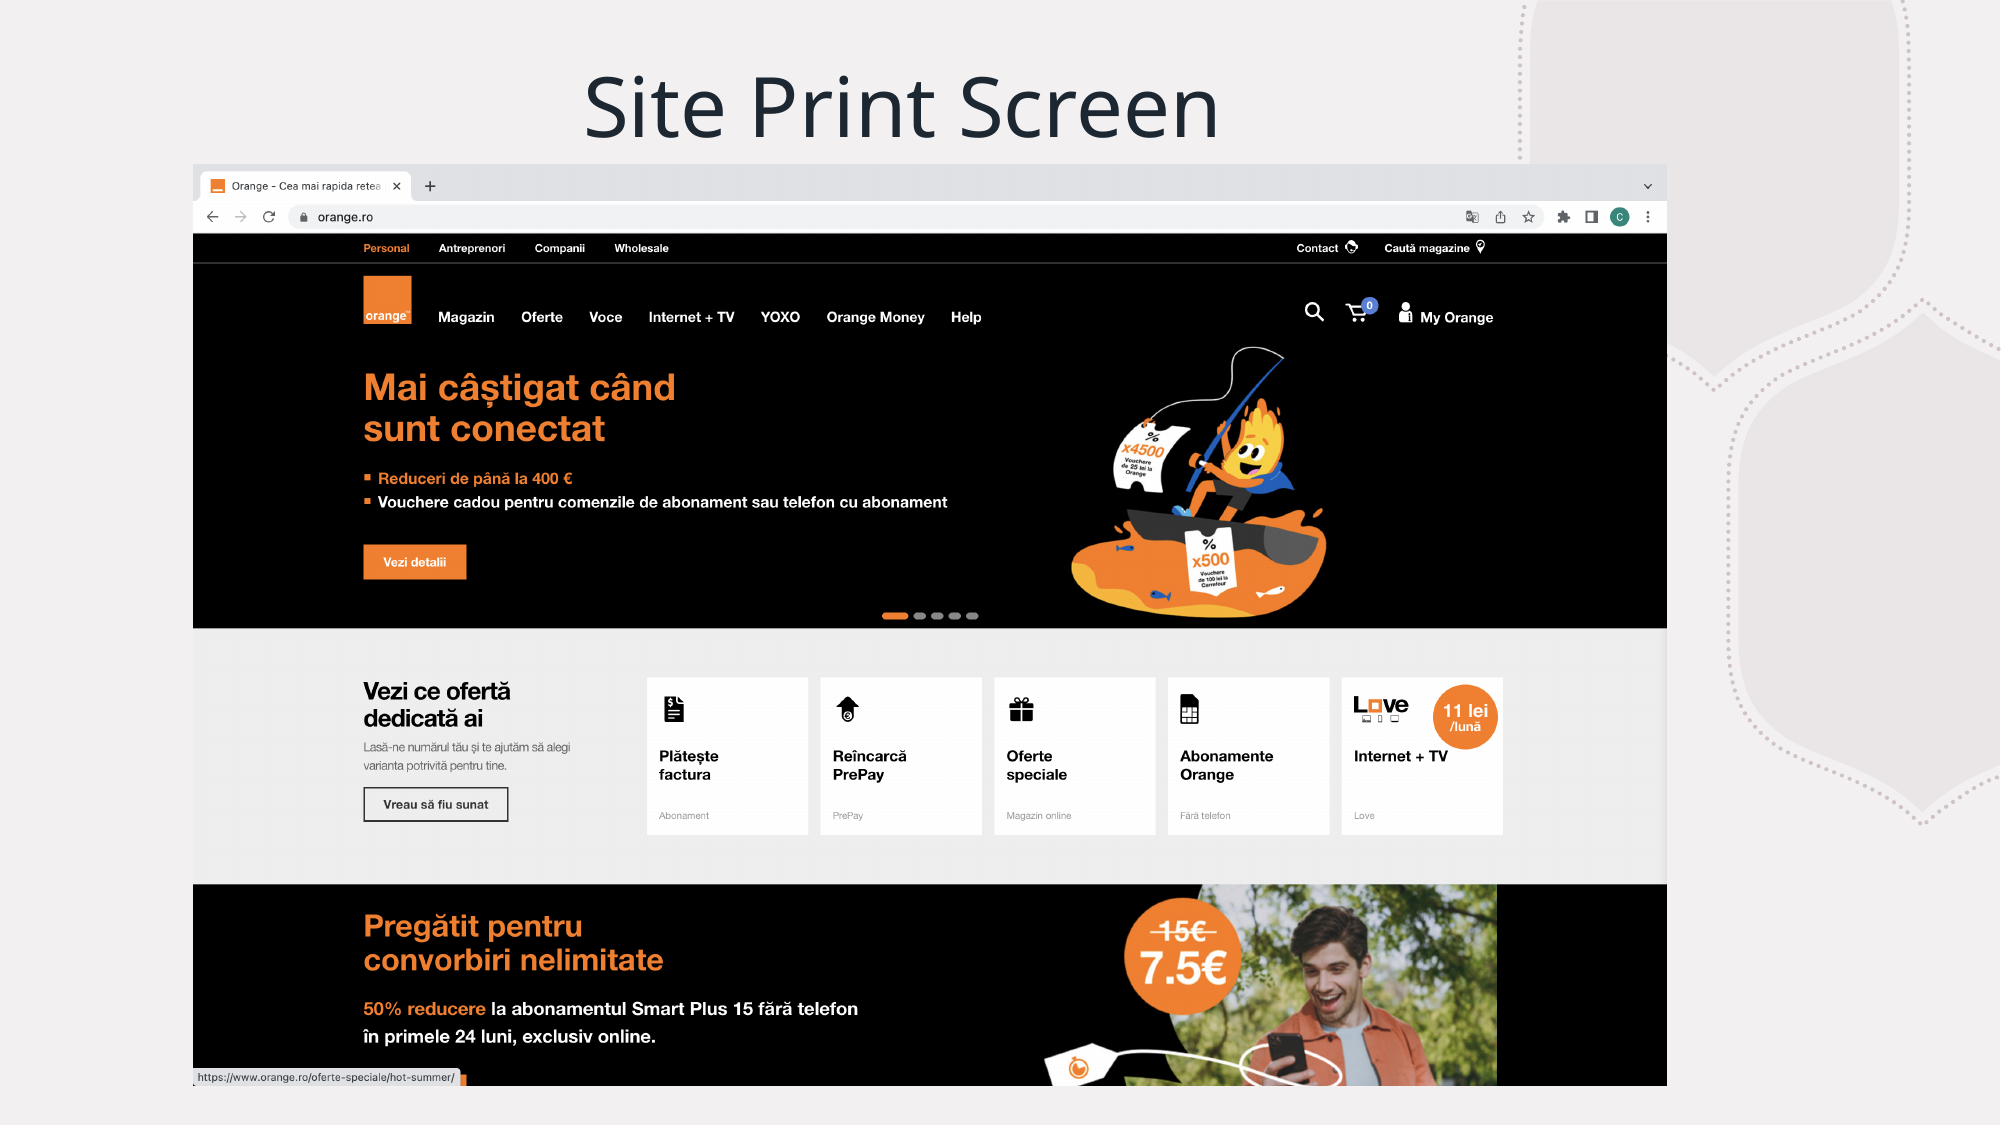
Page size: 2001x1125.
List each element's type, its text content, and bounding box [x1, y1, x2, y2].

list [193, 164, 1667, 1086]
title Site Print Screen [158, 29, 1648, 180]
